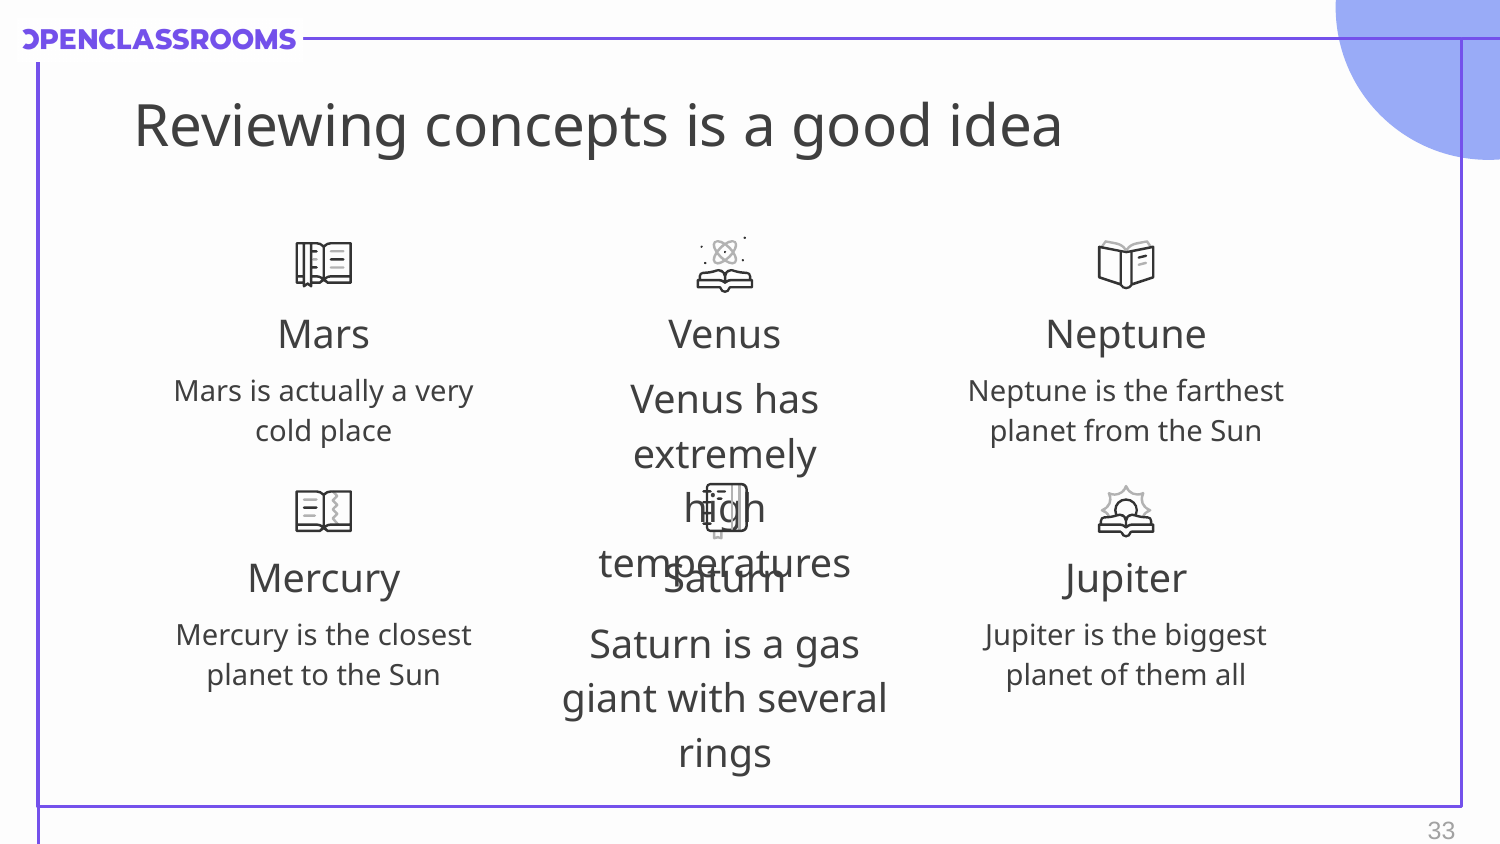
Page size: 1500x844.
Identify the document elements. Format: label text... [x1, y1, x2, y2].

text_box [1097, 239, 1155, 290]
subtitle Jupiter is the biggest planet of them all [945, 616, 1307, 701]
subtitle Mars [143, 290, 505, 371]
subtitle Venus [544, 290, 906, 371]
subtitle Mars is actually a very cold place [143, 371, 505, 457]
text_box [295, 490, 353, 533]
subtitle Saturn is a gas giant with several rings [544, 616, 906, 701]
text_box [1097, 484, 1155, 538]
subtitle Venus has extremely high temperatures [544, 371, 906, 457]
subtitle Neptune is the farthest planet from the Sun [945, 371, 1307, 457]
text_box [696, 236, 754, 294]
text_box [701, 482, 749, 540]
subtitle Jupiter [945, 534, 1307, 616]
subtitle Saturn [544, 534, 906, 616]
slide_number 33 [1133, 806, 1471, 844]
subtitle Neptune [945, 290, 1307, 371]
subtitle Mercury is the closest planet to the Sun [143, 596, 505, 701]
title Reviewing concepts is a good idea [118, 72, 1382, 167]
picture [16, 18, 304, 62]
subtitle Mercury [143, 534, 505, 596]
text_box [295, 241, 353, 288]
